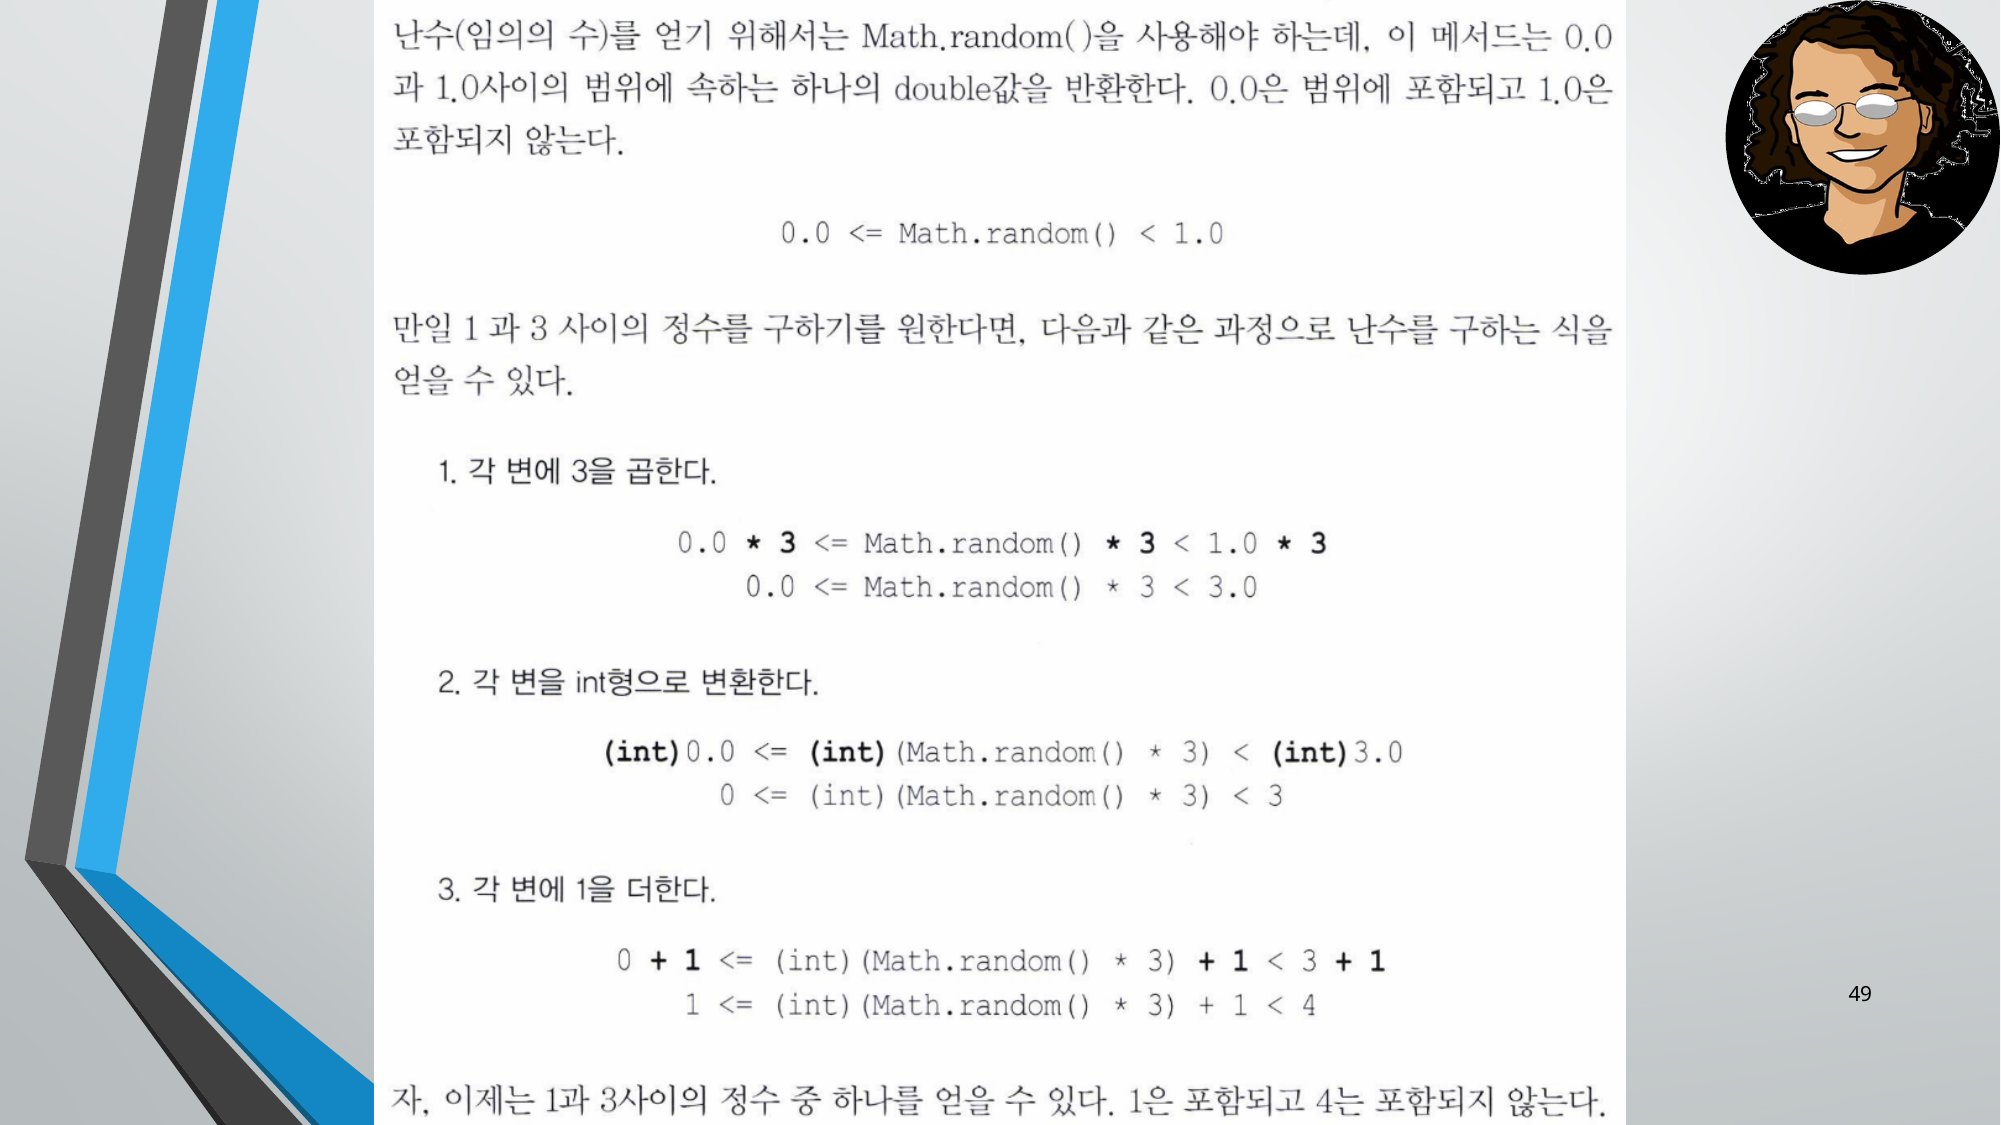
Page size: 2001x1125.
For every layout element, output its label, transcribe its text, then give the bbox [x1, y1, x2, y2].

slide_number 48 [1796, 965, 1887, 1025]
picture [373, 0, 1626, 1125]
picture [1725, 0, 2000, 275]
